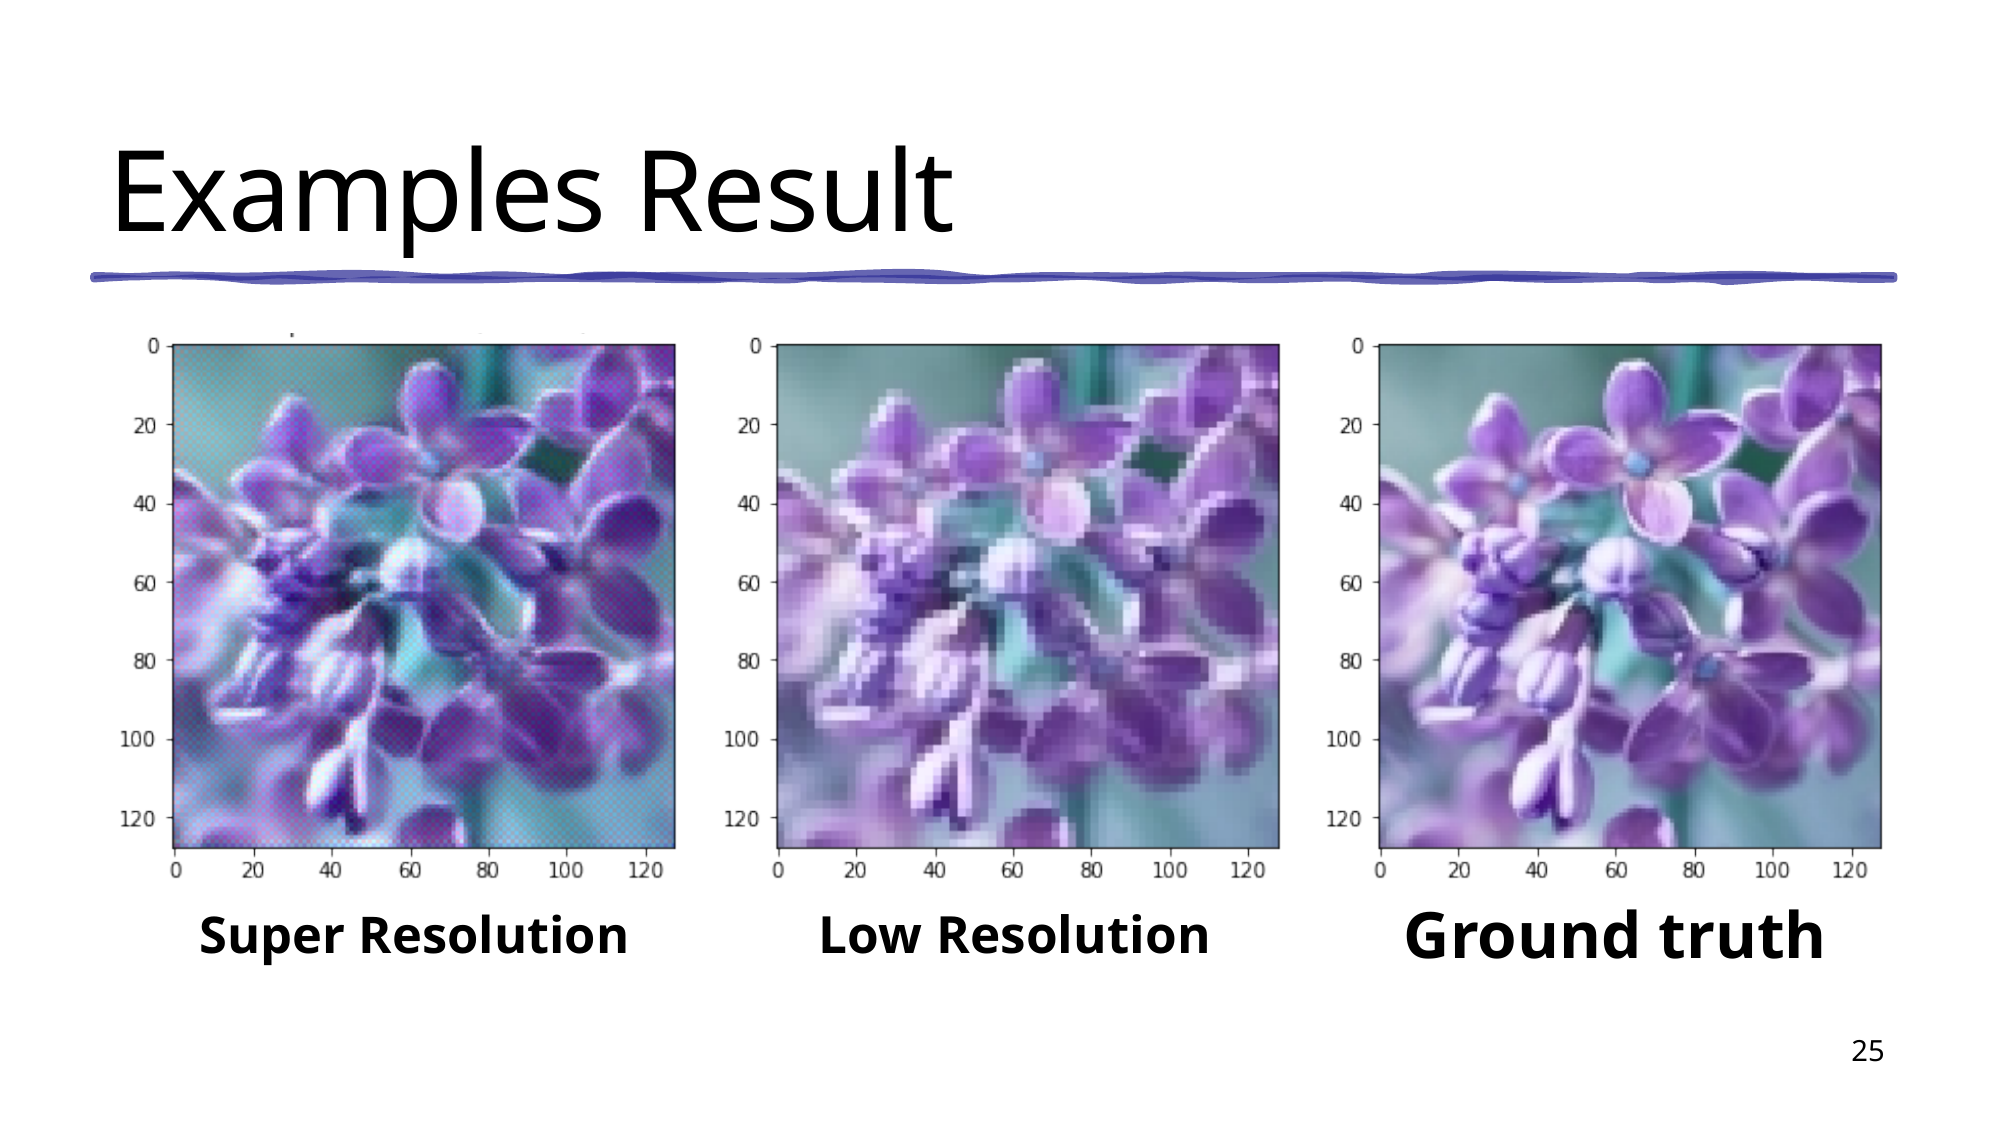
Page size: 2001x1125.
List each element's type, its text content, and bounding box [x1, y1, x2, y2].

picture [105, 332, 1895, 897]
slide_number 25 [1433, 1024, 1900, 1103]
text_box Super Resolution [184, 897, 646, 972]
text_box Examples Result [93, 126, 1937, 222]
text_box Low Resolution [784, 897, 1246, 972]
text_box Ground truth [1384, 897, 1847, 981]
text_box [92, 271, 1895, 283]
